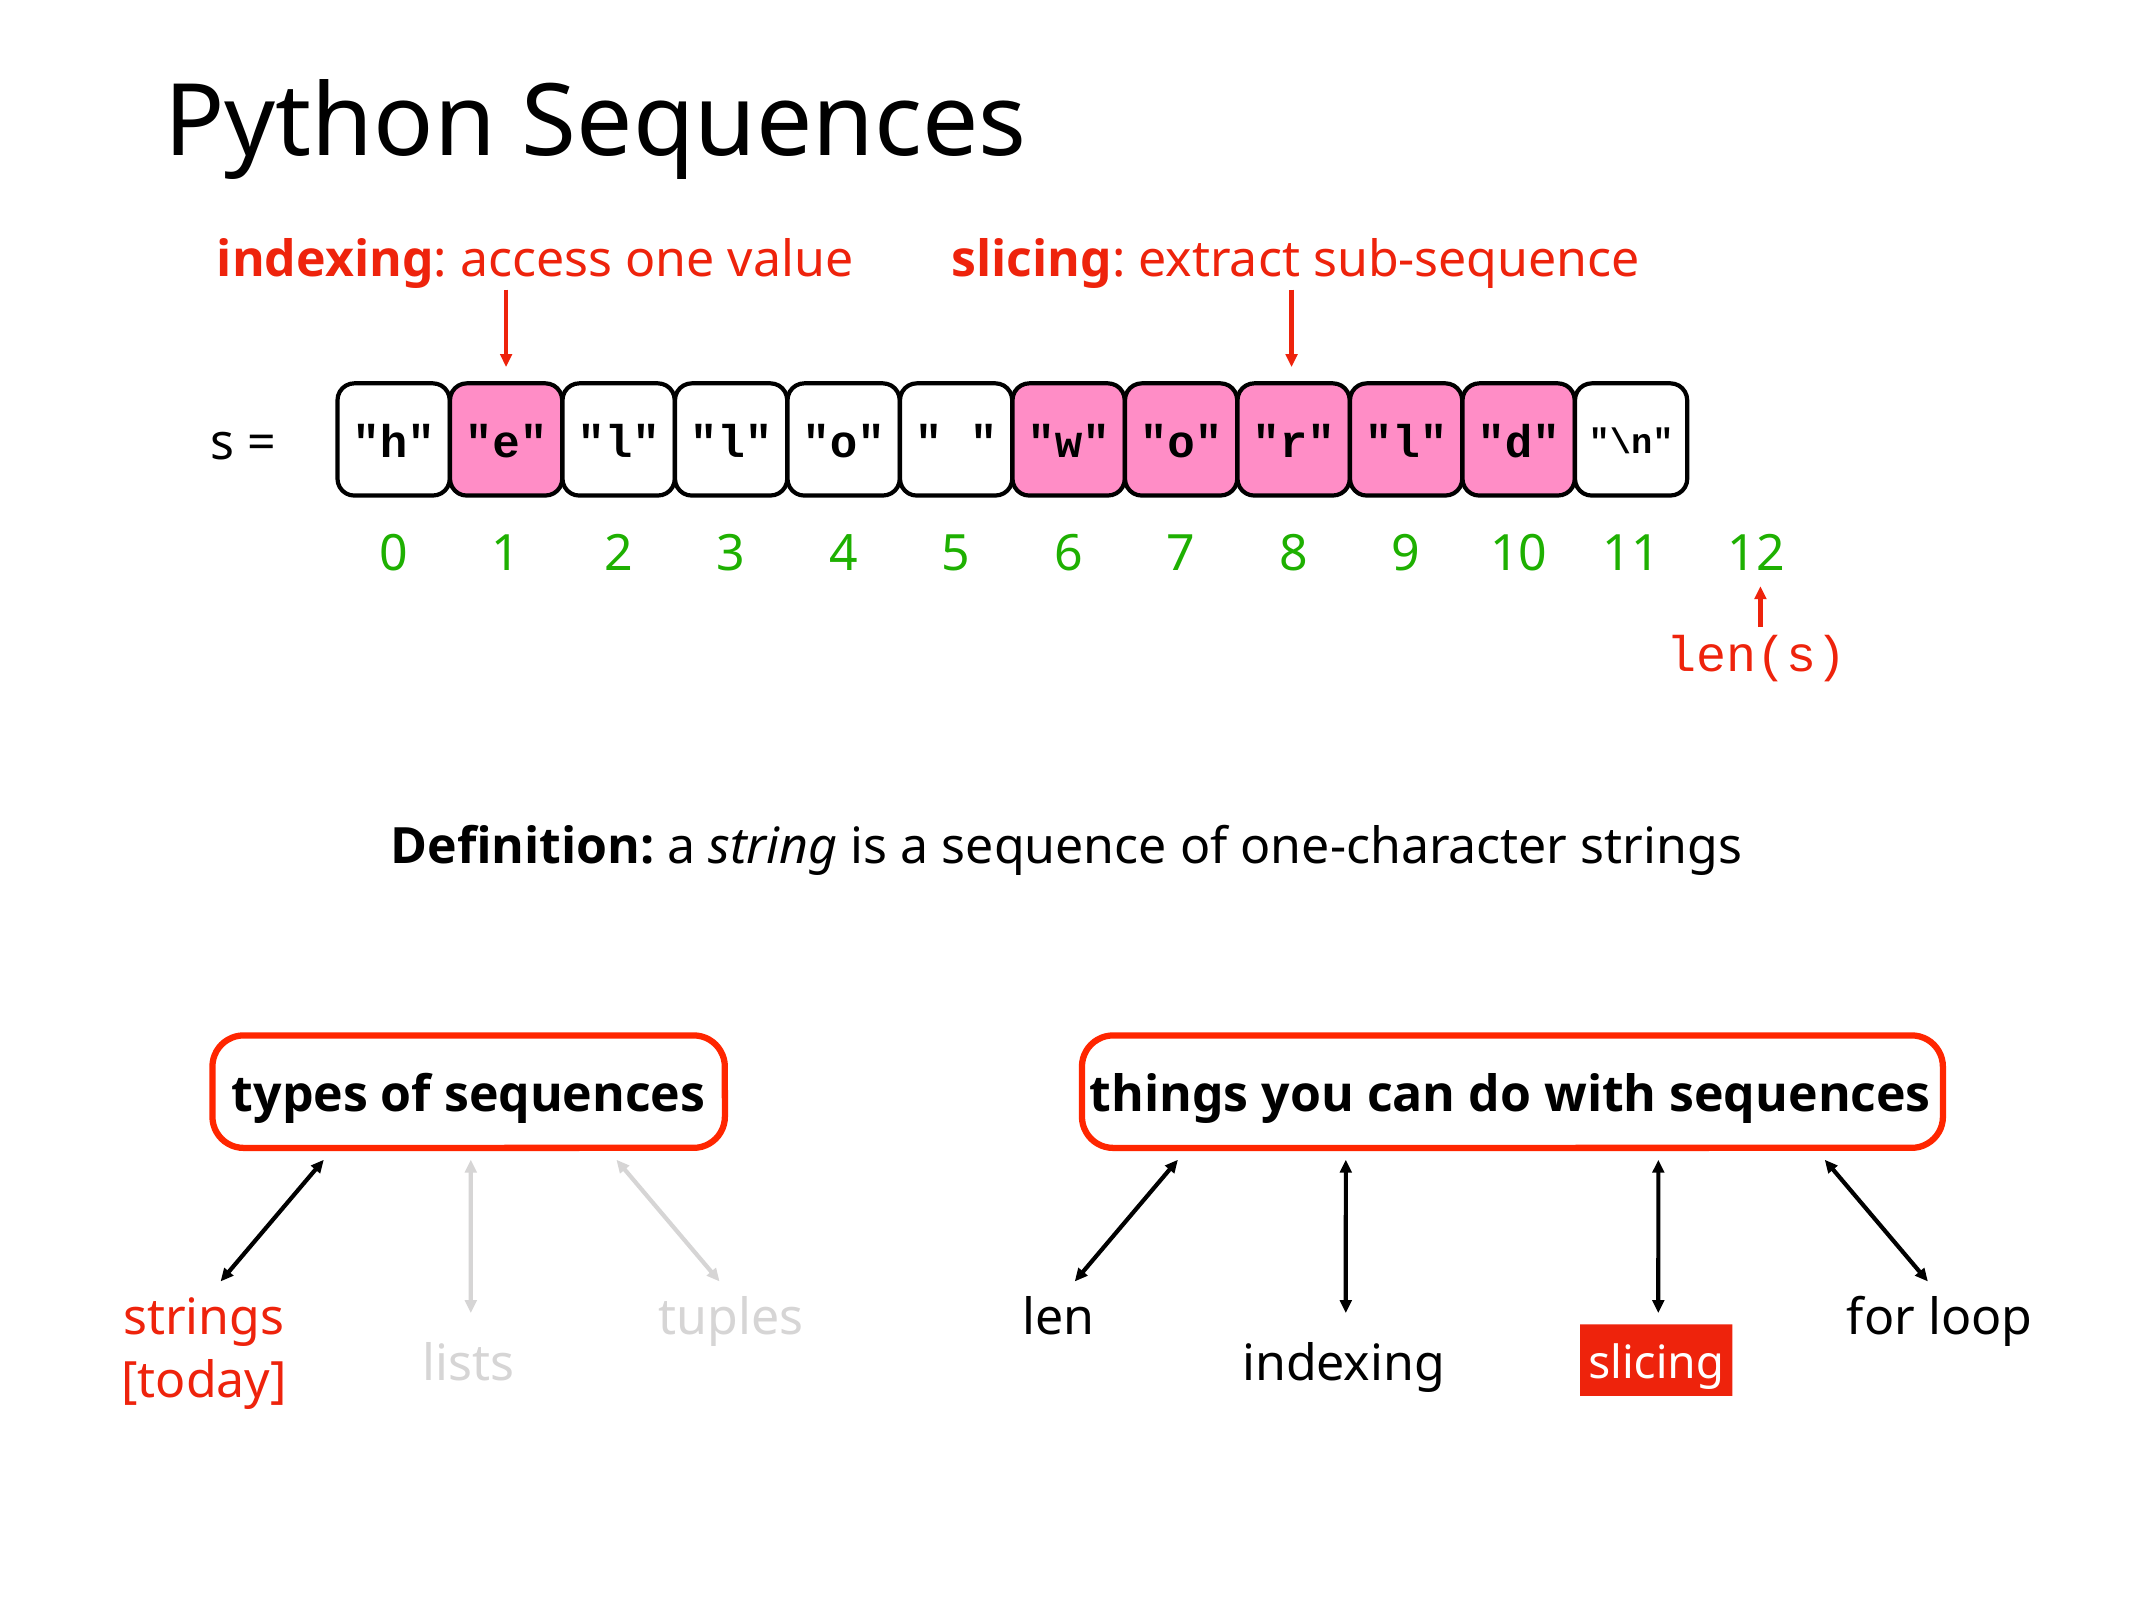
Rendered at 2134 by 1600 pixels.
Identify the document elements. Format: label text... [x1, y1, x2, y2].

text_box [today] [113, 1338, 296, 1416]
text_box 0 [371, 511, 417, 589]
text_box "w" [1012, 383, 1125, 496]
text_box [1652, 1160, 1665, 1313]
text_box 4 [821, 511, 867, 589]
text_box [616, 1160, 720, 1282]
text_box "\n" [1575, 383, 1688, 496]
text_box "d" [1462, 383, 1575, 496]
text_box 3 [708, 511, 754, 589]
text_box [1074, 1160, 1178, 1282]
text_box " " [900, 383, 1012, 496]
text_box len [1013, 1276, 1103, 1353]
text_box [464, 1160, 478, 1313]
text_box "e" [450, 383, 562, 496]
text_box "h" [337, 383, 450, 496]
text_box [499, 289, 513, 367]
text_box [212, 1035, 725, 1148]
text_box 6 [1046, 511, 1092, 589]
text_box 8 [1271, 511, 1317, 589]
text_box len(s) [1657, 613, 1855, 690]
text_box [1339, 1160, 1353, 1313]
text_box slicing: extract sub-sequence [942, 217, 1649, 295]
text_box 5 [933, 511, 979, 589]
text_box 2 [596, 511, 642, 589]
text_box slicing [1580, 1324, 1733, 1396]
text_box strings [115, 1276, 294, 1338]
text_box things you can do with sequences [1081, 1053, 1940, 1130]
text_box "o" [787, 383, 900, 496]
text_box for loop [1838, 1276, 2041, 1353]
text_box 1 [483, 511, 529, 589]
text_box "o" [1125, 383, 1237, 496]
text_box 10 [1481, 511, 1556, 589]
text_box 7 [1158, 511, 1204, 589]
text_box Definition: a string is a sequence of one-character strings [382, 805, 1751, 882]
text_box "l" [1350, 383, 1462, 496]
text_box 9 [1383, 511, 1429, 589]
text_box tuples [650, 1276, 812, 1353]
text_box [1285, 289, 1298, 367]
text_box s = [202, 401, 298, 478]
text_box "r" [1237, 383, 1350, 496]
text_box 12 [1719, 511, 1793, 589]
text_box types of sequences [223, 1053, 714, 1130]
text_box "l" [562, 383, 675, 496]
text_box indexing [1233, 1322, 1454, 1399]
text_box [1085, 1035, 1943, 1148]
text_box [1754, 586, 1767, 628]
text_box [220, 1160, 324, 1282]
text_box [1824, 1160, 1928, 1282]
title Python Sequences [155, 41, 1978, 191]
text_box indexing: access one value [208, 217, 863, 295]
text_box 11 [1594, 511, 1668, 589]
text_box lists [414, 1322, 523, 1399]
text_box "l" [675, 383, 787, 496]
